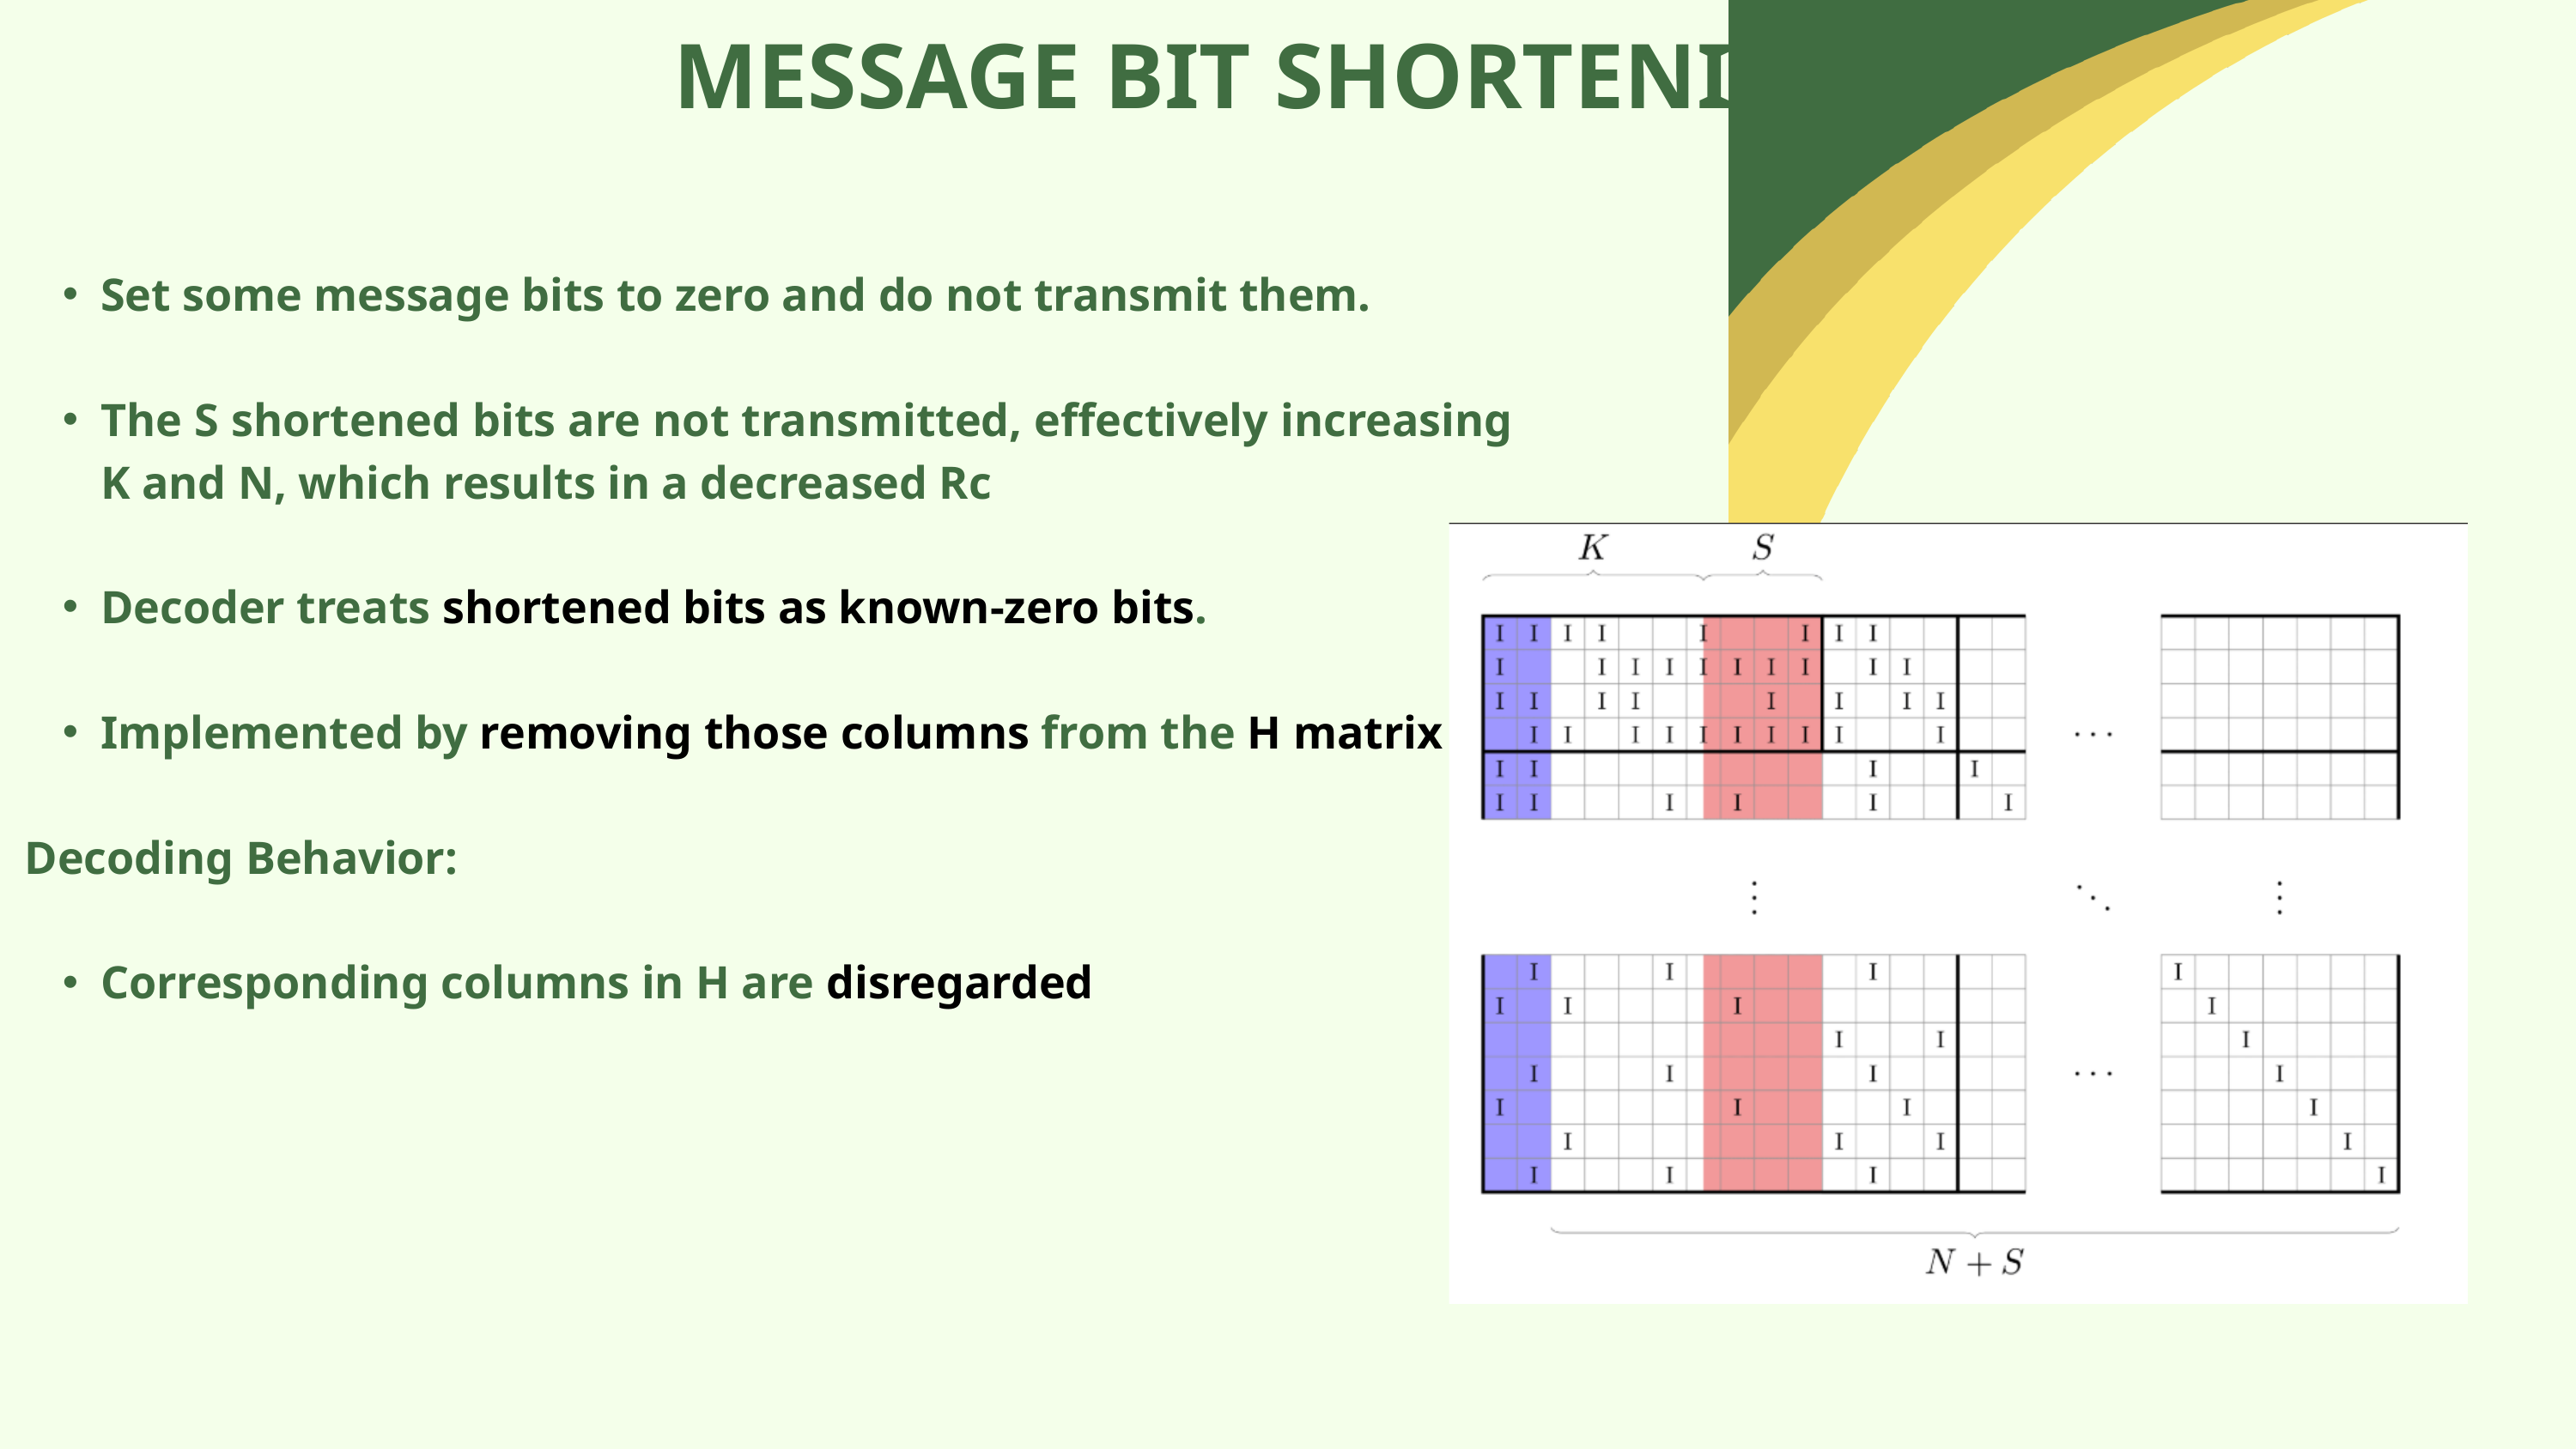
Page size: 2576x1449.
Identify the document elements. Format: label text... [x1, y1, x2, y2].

text_box MESSAGE BIT SHORTENING [385, 1, 2159, 127]
text_box [1449, 523, 2468, 1304]
text_box [1728, 0, 2576, 842]
text_box Set some message bits to zero and do not transmit them. The S shortened bits are not transmitted, effectively increasing K and N, which results in a decreased Rc Decoder treats shortened bits as known-zero bits. Implemented by removing those columns from the H matrix Decoding Behavior: Corresponding columns in H are disregarded [24, 257, 1514, 1009]
